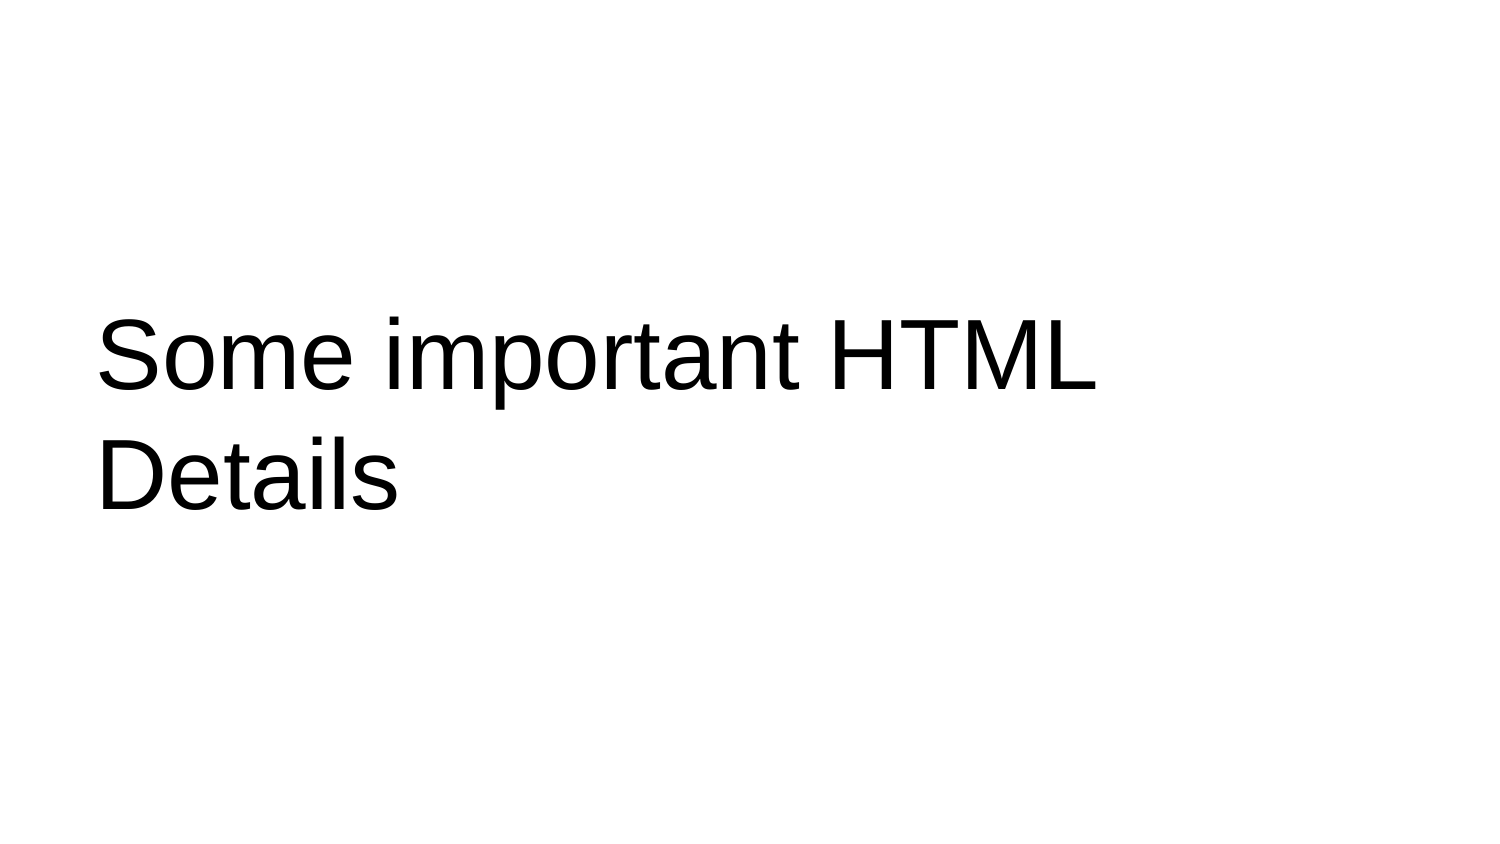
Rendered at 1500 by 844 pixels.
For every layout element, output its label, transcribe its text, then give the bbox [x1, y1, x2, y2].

title Some important HTML Details [80, 73, 1125, 745]
